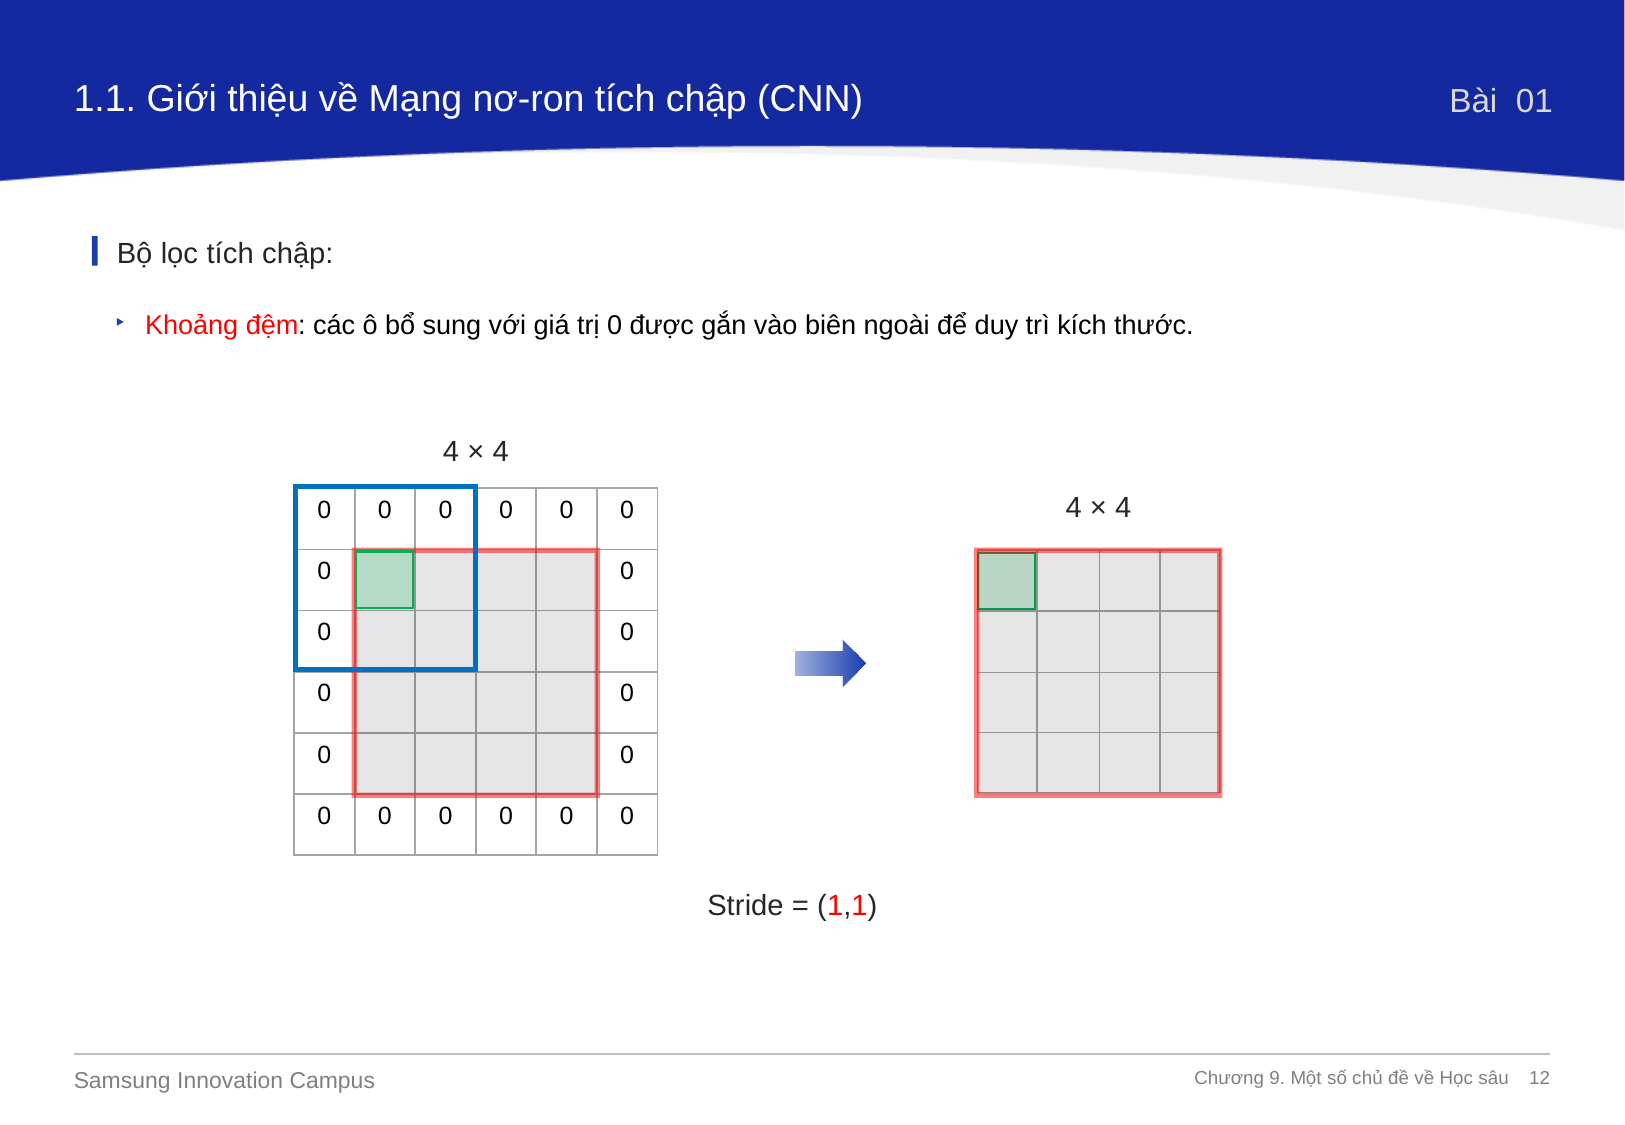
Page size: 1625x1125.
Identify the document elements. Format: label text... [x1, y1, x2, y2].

table_cell 0 [477, 796, 535, 854]
text_box [976, 550, 1220, 796]
table_cell 0 [598, 611, 657, 671]
text_box Khoảng đệm: các ô bổ sung với giá trị 0 được gắn vào biên ngoài để duy trì kích thước. [115, 278, 1532, 352]
text_box 4 × 4 [978, 487, 1219, 523]
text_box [91, 234, 1533, 270]
text_box 4 × 4 [356, 432, 596, 468]
table_cell 0 [295, 795, 354, 854]
text_box [795, 639, 866, 687]
picture [0, 0, 1625, 1125]
table_cell 0 [295, 734, 354, 793]
table_cell 0 [416, 796, 475, 854]
text_box [356, 551, 413, 609]
text_box [295, 486, 476, 670]
table_cell 0 [295, 673, 354, 732]
table_cell 0 [598, 734, 657, 793]
table_cell 0 [598, 550, 657, 610]
table_header 0 [477, 489, 535, 549]
table_header 0 [598, 489, 657, 549]
table_header 0 [537, 489, 596, 549]
table_cell 0 [598, 795, 657, 854]
table_cell 0 [598, 673, 657, 732]
table_cell 0 [356, 796, 414, 854]
text_box [354, 550, 598, 796]
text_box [73, 73, 1554, 120]
table_cell 0 [537, 796, 596, 854]
text_box Stride = (1,1) [691, 868, 893, 922]
